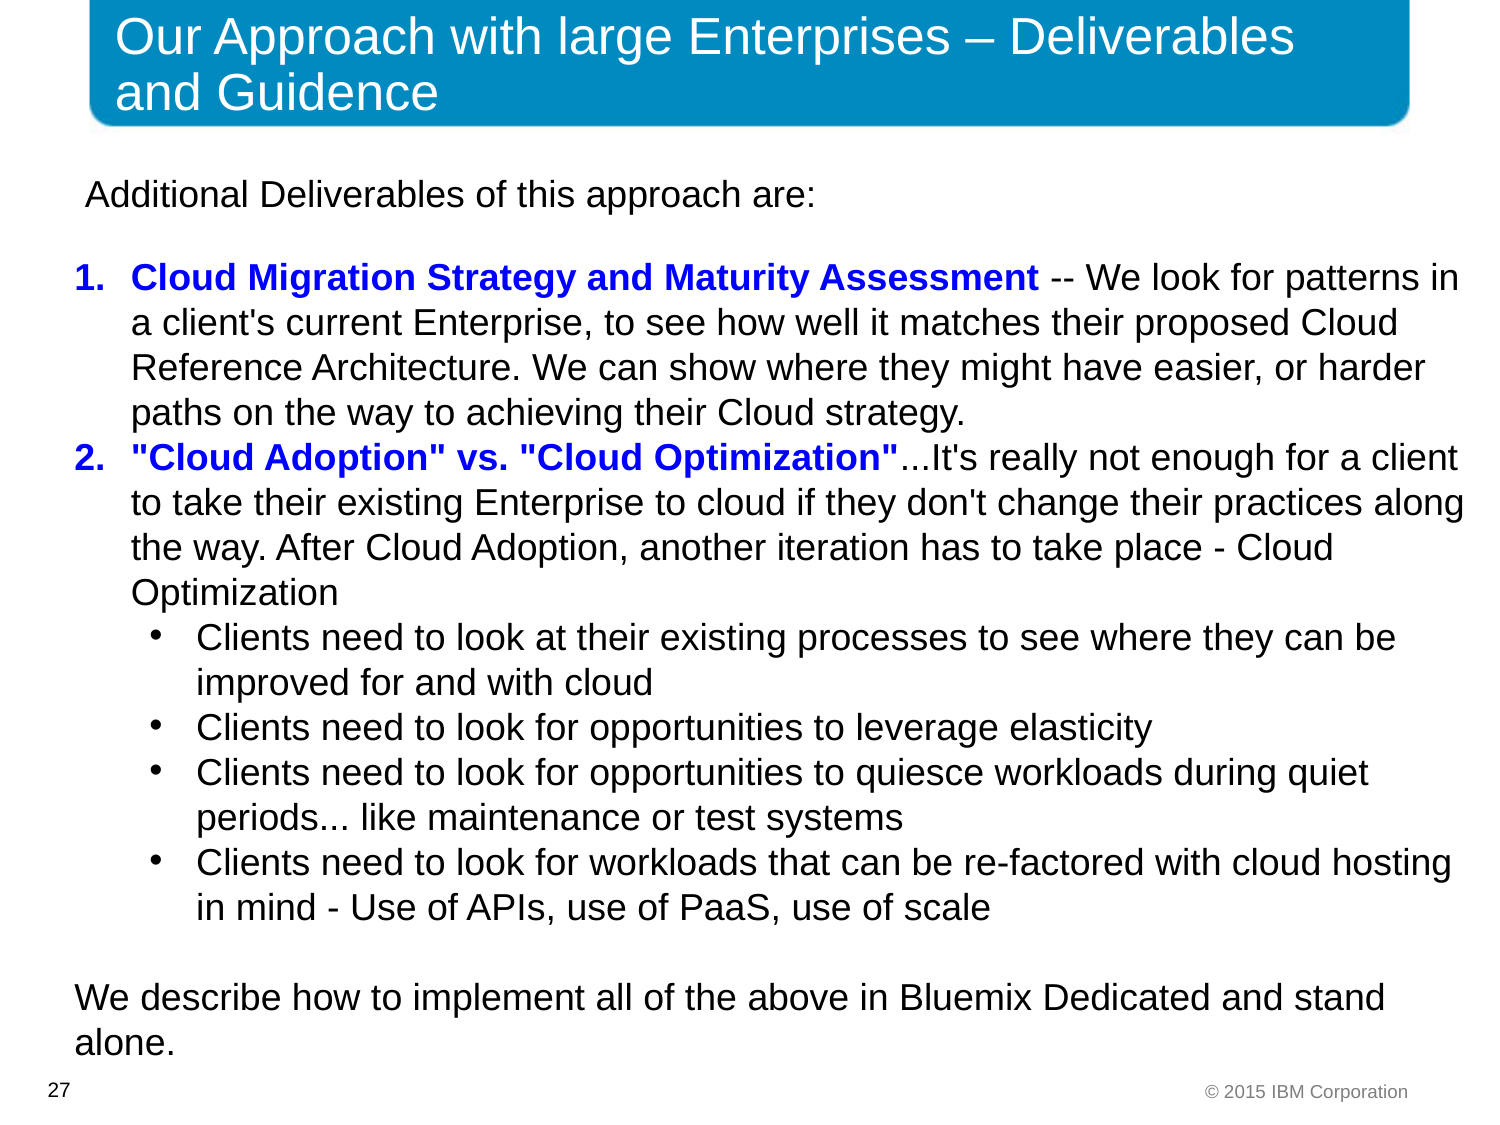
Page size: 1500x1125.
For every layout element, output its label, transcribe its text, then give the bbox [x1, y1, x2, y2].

text_box Additional Deliverables of this approach are: Cloud Migration Strategy and Maturity Assessment -- We look for patterns in a client's current Enterprise, to see how well it matches their proposed Cloud Reference Architecture. We can show where they might have easier, or harder paths on the way to achieving their Cloud strategy. "Cloud Adoption" vs. "Cloud Optimization"...It's really not enough for a client to take their existing Enterprise to cloud if they don't change their practices along the way. After Cloud Adoption, another iteration has to take place - Cloud Optimization Clients need to look at their existing processes to see where they can be improved for and with cloud Clients need to look for opportunities to leverage elasticity Clients need to look for opportunities to quiesce workloads during quiet periods... like maintenance or test systems Clients need to look for workloads that can be re-factored with cloud hosting in mind - Use of APIs, use of PaaS, use of scale We describe how to implement all of the above in Bluemix Dedicated and stand alone. [59, 162, 1498, 1070]
text_box Our Approach with large Enterprises – Deliverables and Guidence [99, 1, 1388, 122]
picture [0, 0, 1500, 1125]
